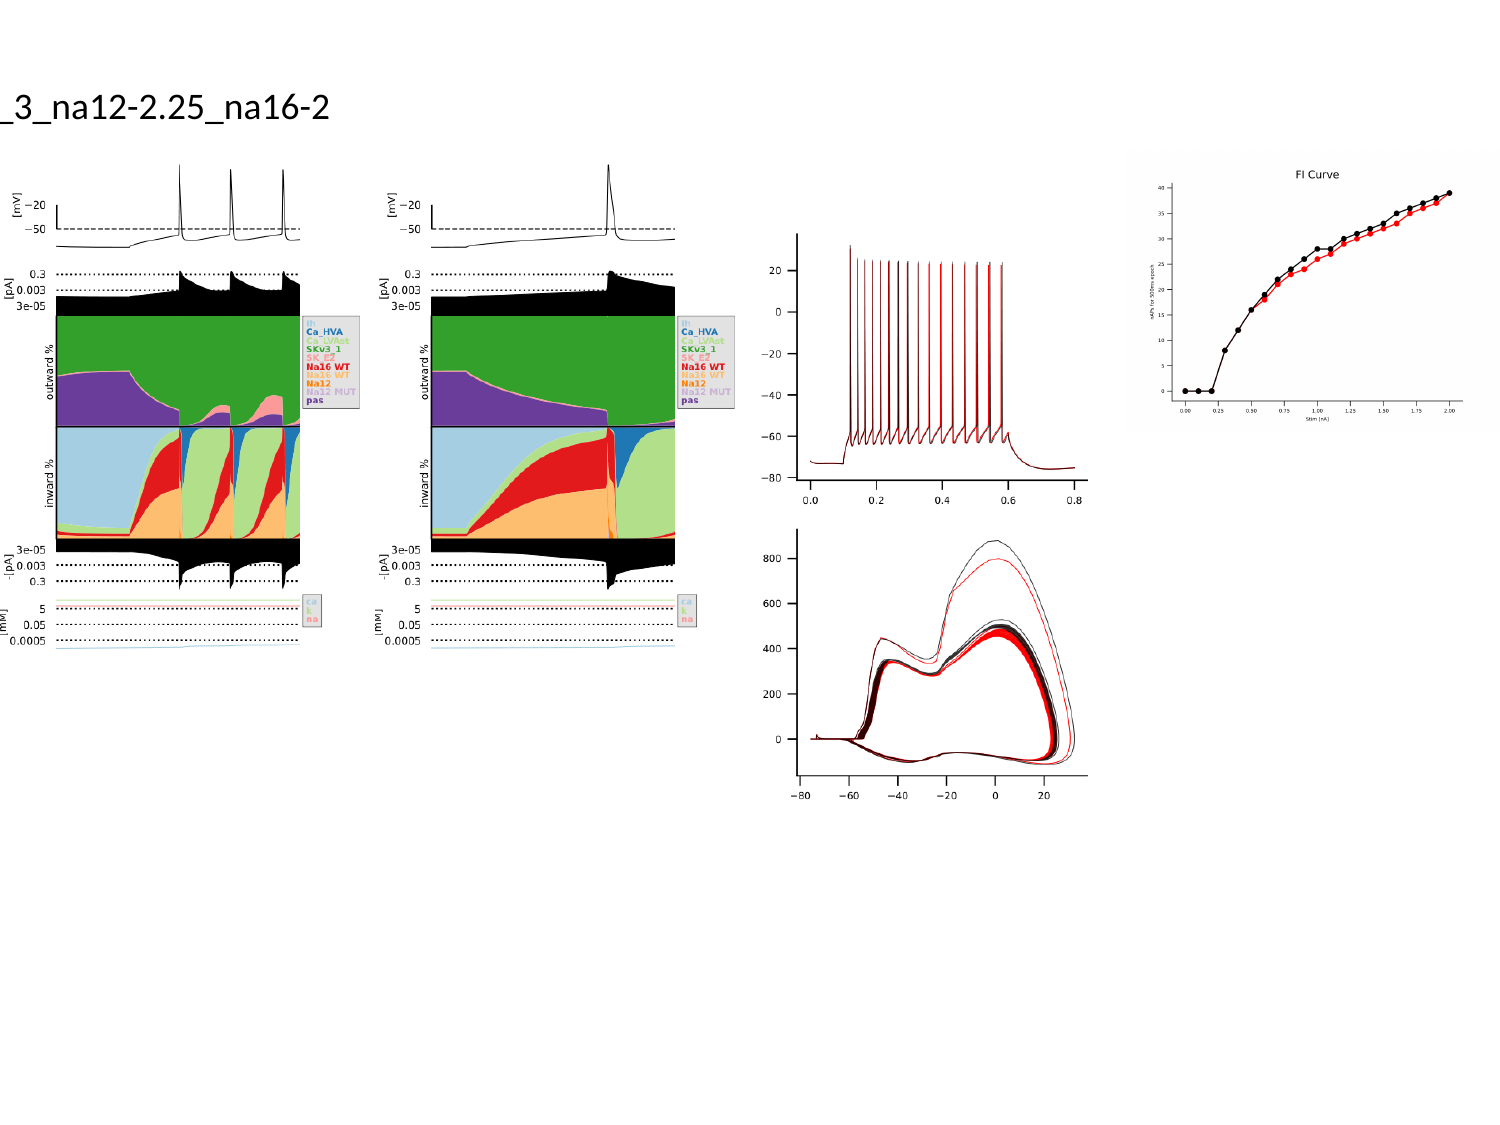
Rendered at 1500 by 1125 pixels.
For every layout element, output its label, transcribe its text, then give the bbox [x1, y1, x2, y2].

picture [0, 149, 1500, 853]
text_box mut11_3_na12-2.25_na16-2 [0, 74, 345, 135]
